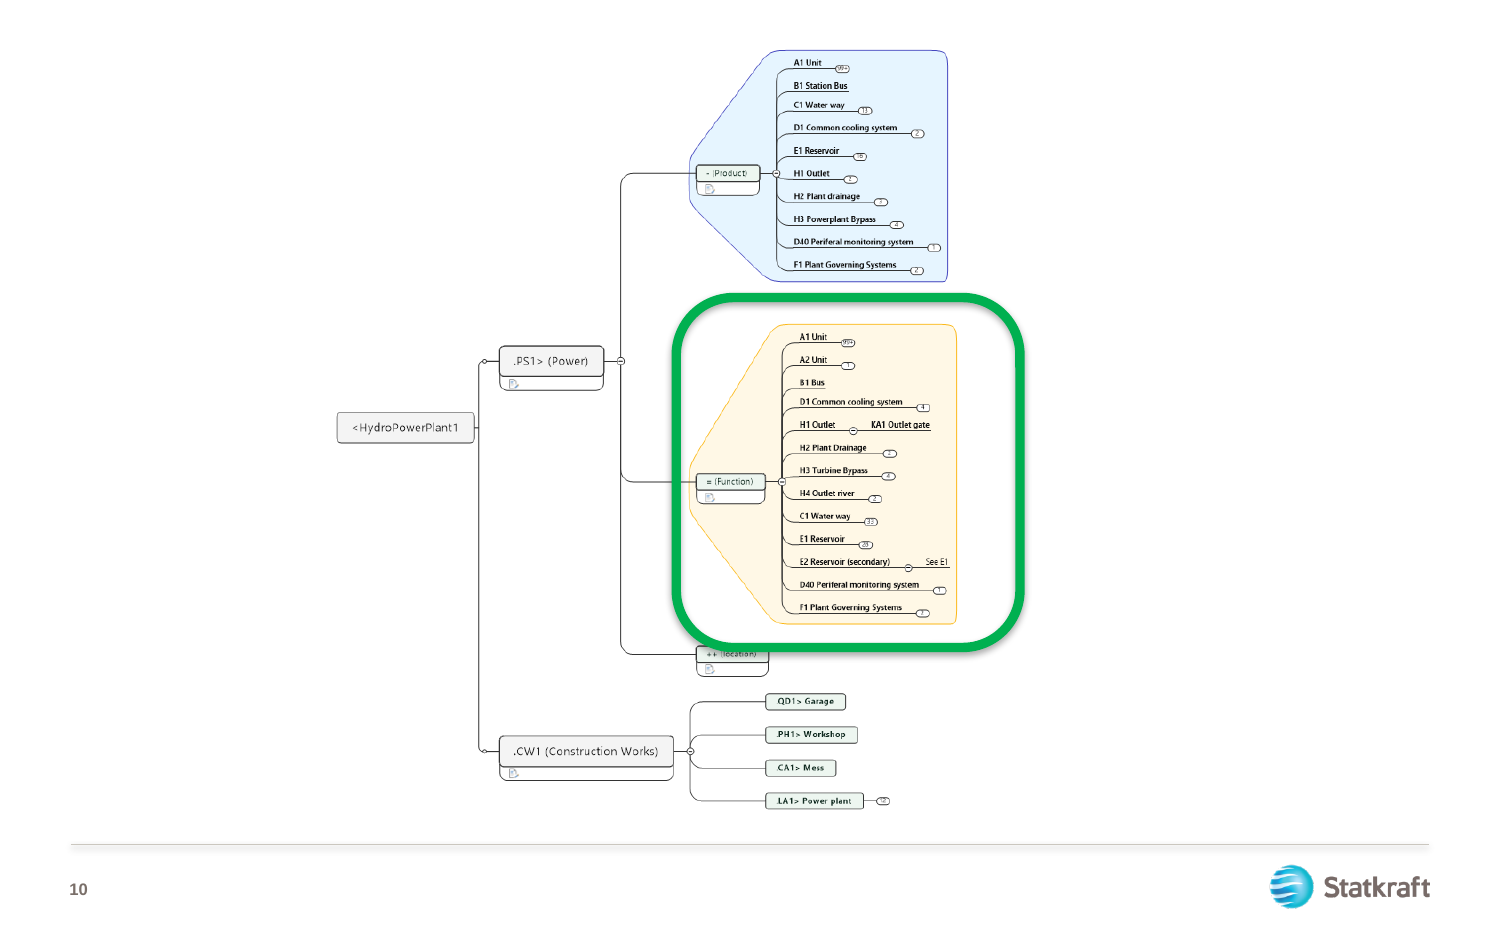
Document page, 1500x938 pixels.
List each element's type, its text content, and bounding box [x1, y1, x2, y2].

picture [1267, 862, 1430, 911]
slide_number 10 [54, 863, 119, 914]
text_box [976, 298, 1021, 647]
picture [329, 33, 971, 841]
